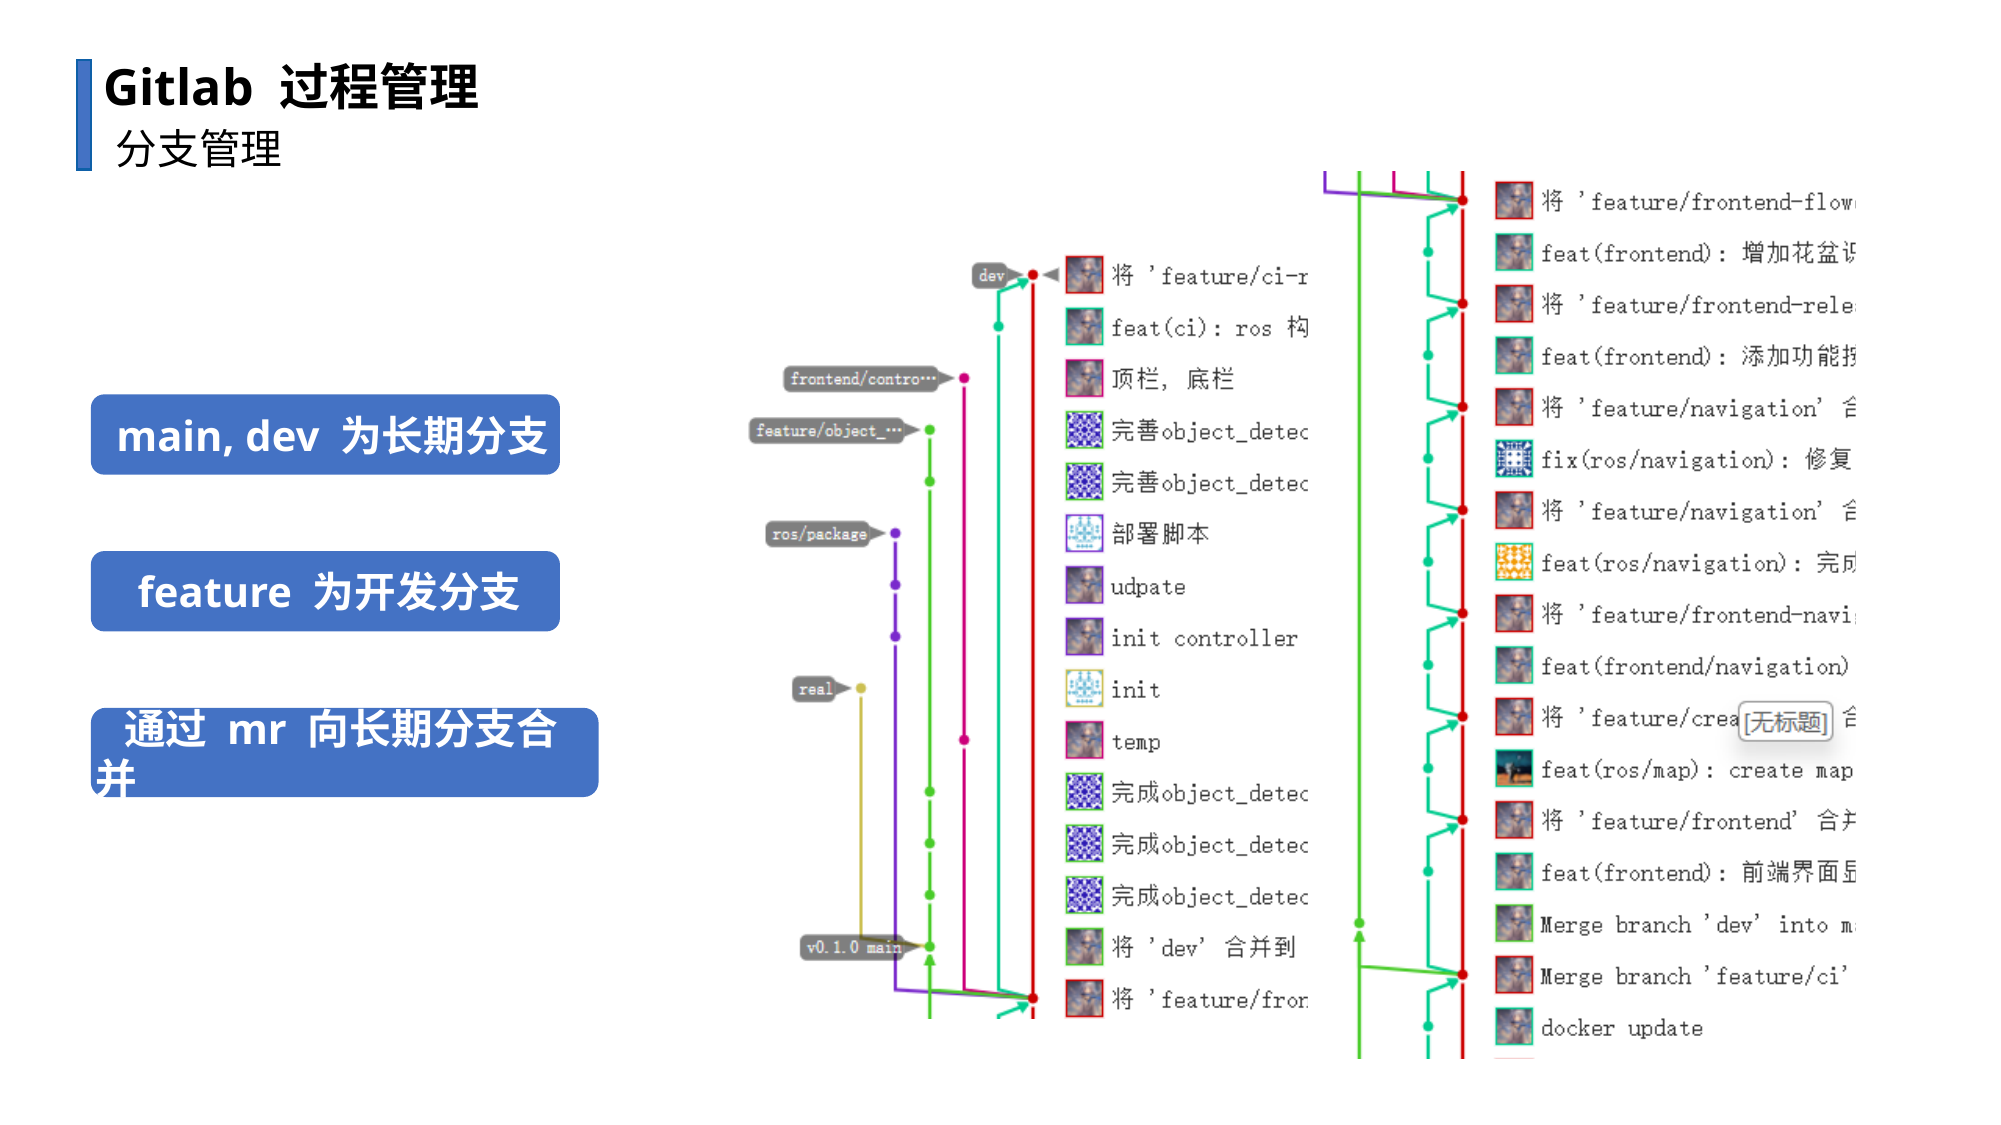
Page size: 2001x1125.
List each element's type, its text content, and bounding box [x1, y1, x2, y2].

text_box feature 为开发分支 [90, 550, 561, 632]
picture [744, 169, 1856, 1059]
text_box Gitlab 过程管理 [88, 48, 494, 124]
text_box 分支管理 [100, 115, 298, 181]
text_box main, dev 为长期分支 [90, 393, 561, 476]
text_box [76, 59, 92, 171]
text_box 通过 mr 向长期分支合并 [90, 707, 600, 798]
